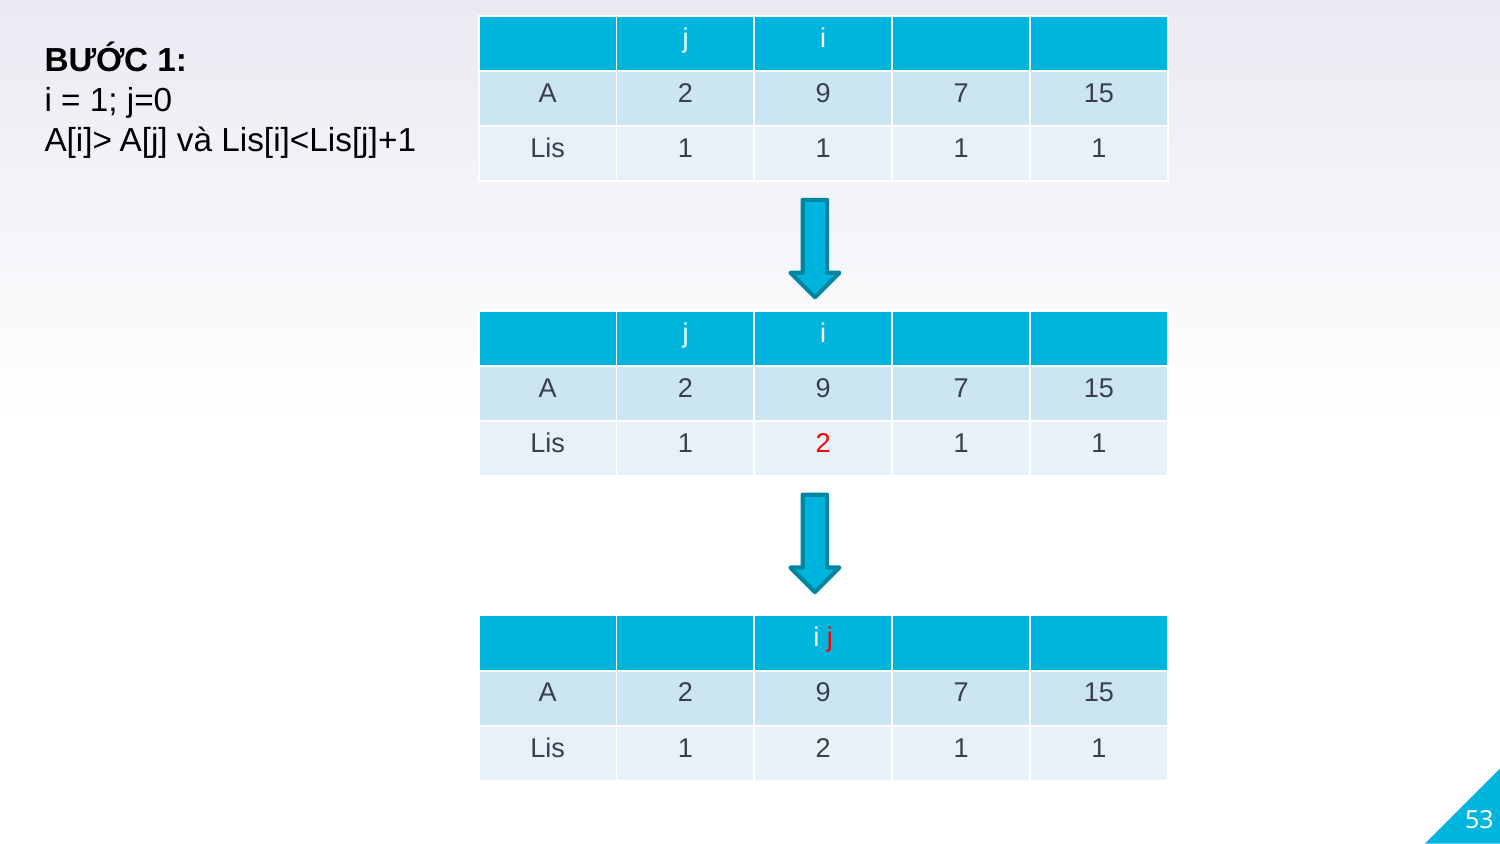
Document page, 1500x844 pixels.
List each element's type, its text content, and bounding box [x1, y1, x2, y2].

table_cell 9 [755, 367, 891, 420]
table_cell 2 [617, 367, 753, 420]
table_header [480, 312, 616, 365]
table_header [617, 616, 753, 670]
table_cell 9 [755, 72, 891, 125]
table_header [893, 616, 1029, 670]
table_cell 1 [893, 127, 1029, 180]
table_cell 1 [755, 127, 891, 180]
table_header i j [755, 616, 891, 670]
table_cell 9 [755, 672, 891, 725]
table_cell 7 [893, 672, 1029, 725]
table_header [480, 17, 616, 70]
table_cell 2 [617, 72, 753, 125]
table_header i [755, 17, 891, 70]
table_header [1031, 616, 1167, 670]
table_header i [755, 312, 891, 365]
table_header j [617, 312, 753, 365]
table_cell 15 [1031, 72, 1167, 125]
table_cell 1 [893, 727, 1029, 780]
text_box [788, 197, 842, 300]
table_header [893, 17, 1029, 70]
table_cell 1 [893, 422, 1029, 475]
table_cell 1 [617, 727, 753, 780]
table_header [1031, 17, 1167, 70]
table_header [480, 616, 616, 670]
table_cell 1 [1031, 127, 1167, 180]
table_cell 15 [1031, 367, 1167, 420]
table_cell 1 [617, 422, 753, 475]
table_cell 1 [1031, 422, 1167, 475]
table_cell 2 [617, 672, 753, 725]
table_cell 7 [893, 72, 1029, 125]
slide_number 53 [1418, 760, 1494, 838]
table_cell A [480, 672, 616, 725]
table_cell 1 [617, 127, 753, 180]
table_cell Lis [480, 127, 616, 180]
table_cell A [480, 72, 616, 125]
table_cell 15 [1031, 672, 1167, 725]
table_cell 2 [755, 422, 891, 475]
table_cell Lis [480, 422, 616, 475]
text_box [788, 492, 842, 595]
table_header [893, 312, 1029, 365]
table_header j [617, 17, 753, 70]
table_header [1031, 312, 1167, 365]
table_cell Lis [480, 727, 616, 780]
table_cell A [480, 367, 616, 420]
table_cell 2 [755, 727, 891, 780]
table_cell 7 [893, 367, 1029, 420]
text_box BƯỚC 1: i = 1; j=0 A[i]> A[j] và Lis[i]<Lis[j]+1 [29, 30, 478, 165]
table_cell 1 [1031, 727, 1167, 780]
